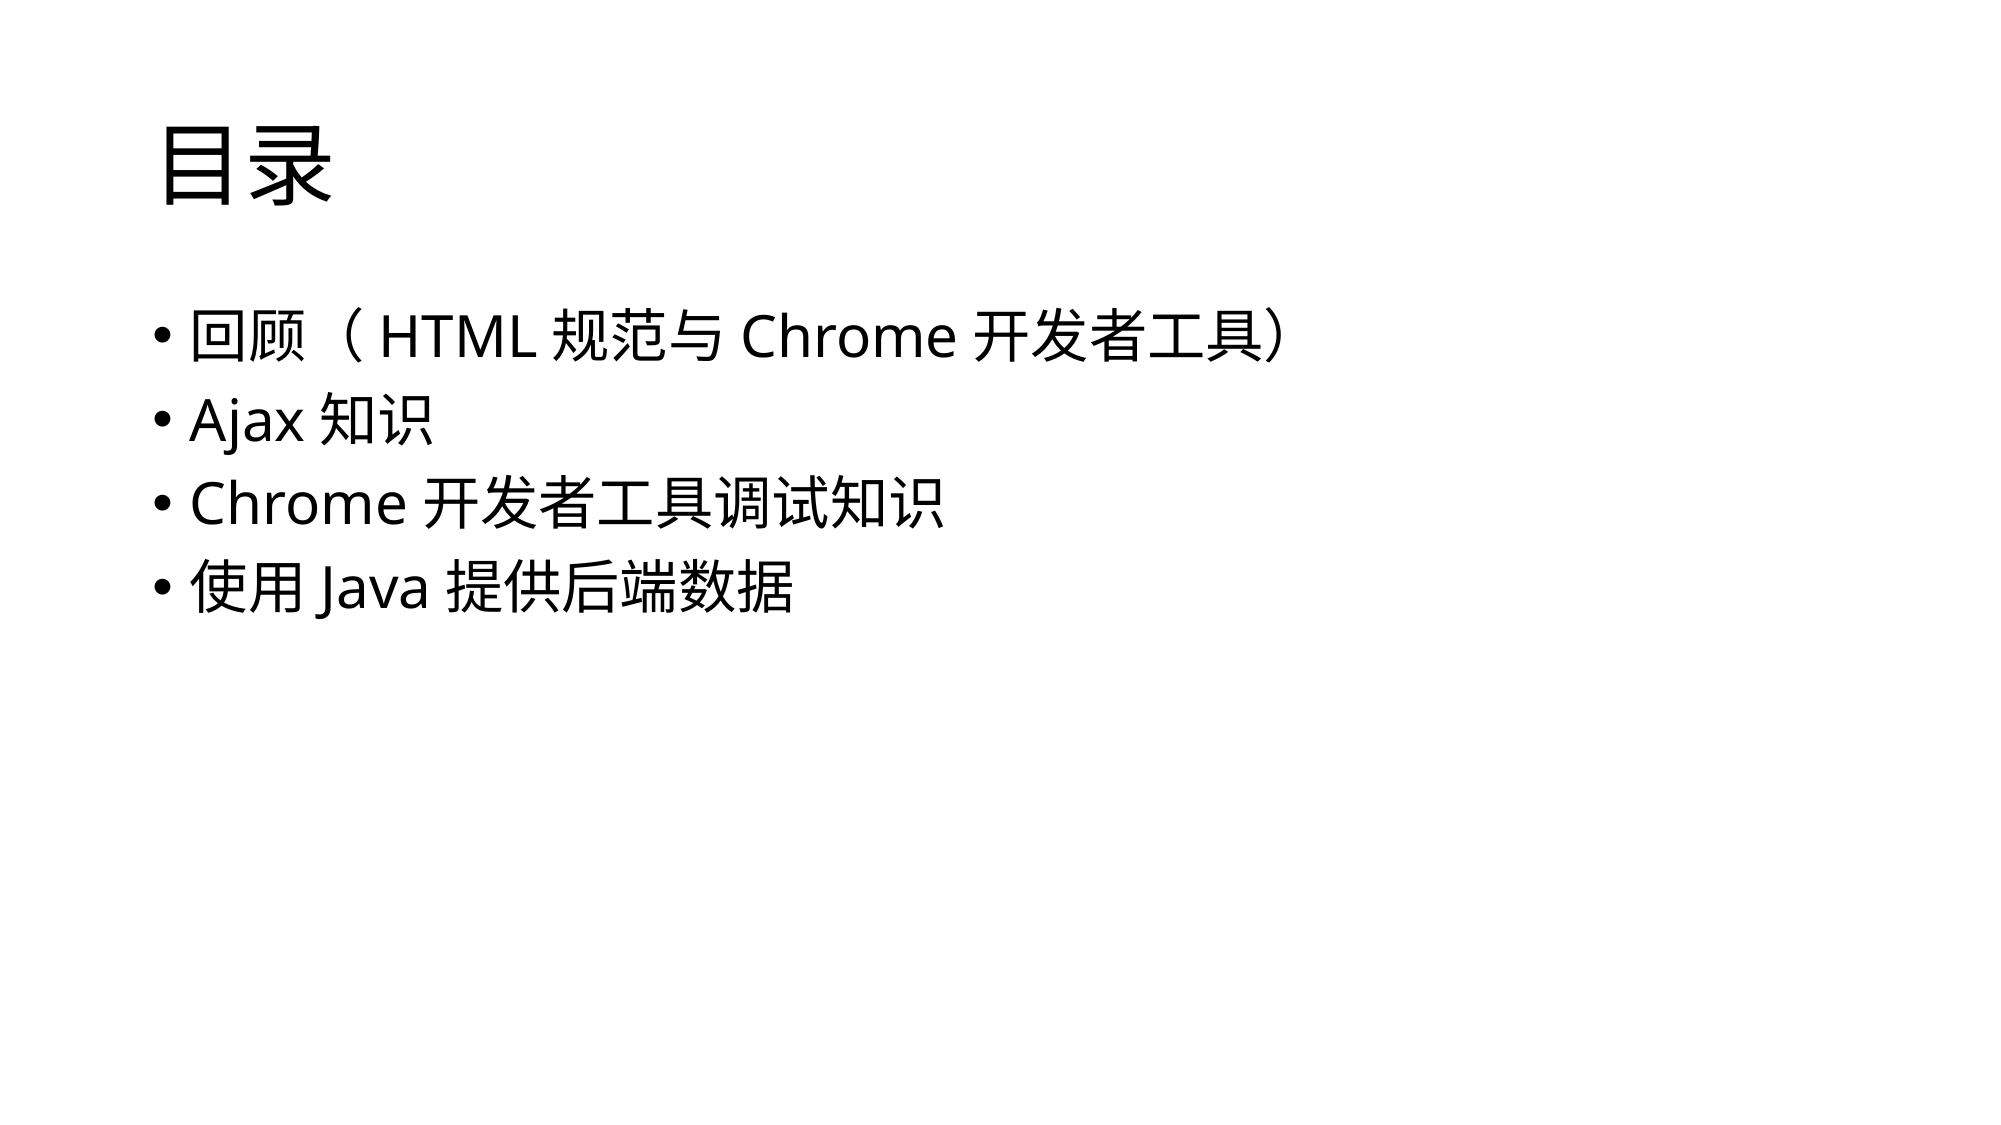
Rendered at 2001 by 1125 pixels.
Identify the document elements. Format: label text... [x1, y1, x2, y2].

list 回顾（HTML规范与Chrome开发者工具） Ajax知识 Chrome开发者工具调试知识 使用Java提供后端数据 [137, 299, 1863, 1014]
title 目录 [137, 59, 1863, 278]
